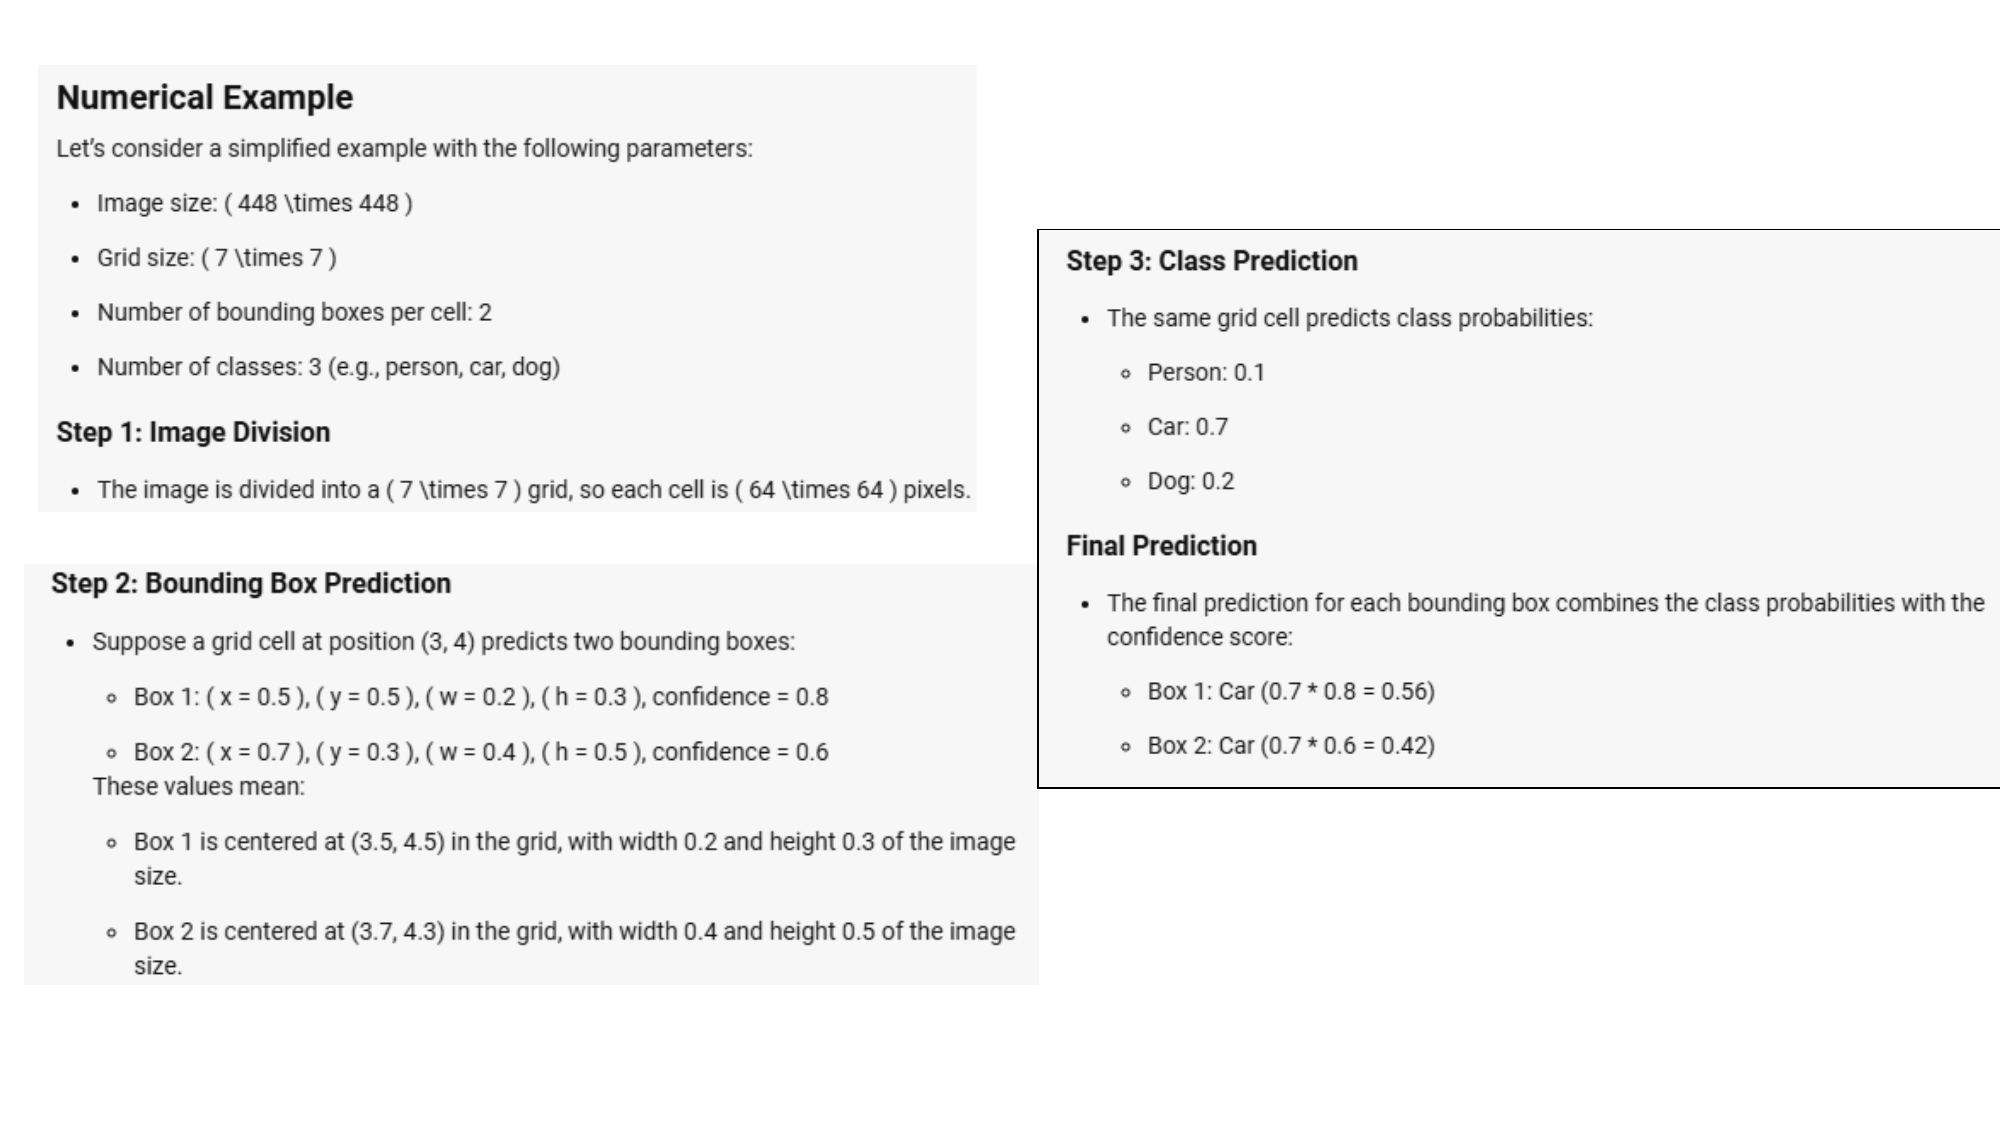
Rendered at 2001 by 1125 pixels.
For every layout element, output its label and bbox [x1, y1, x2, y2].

picture [24, 230, 2000, 985]
picture [38, 65, 977, 512]
